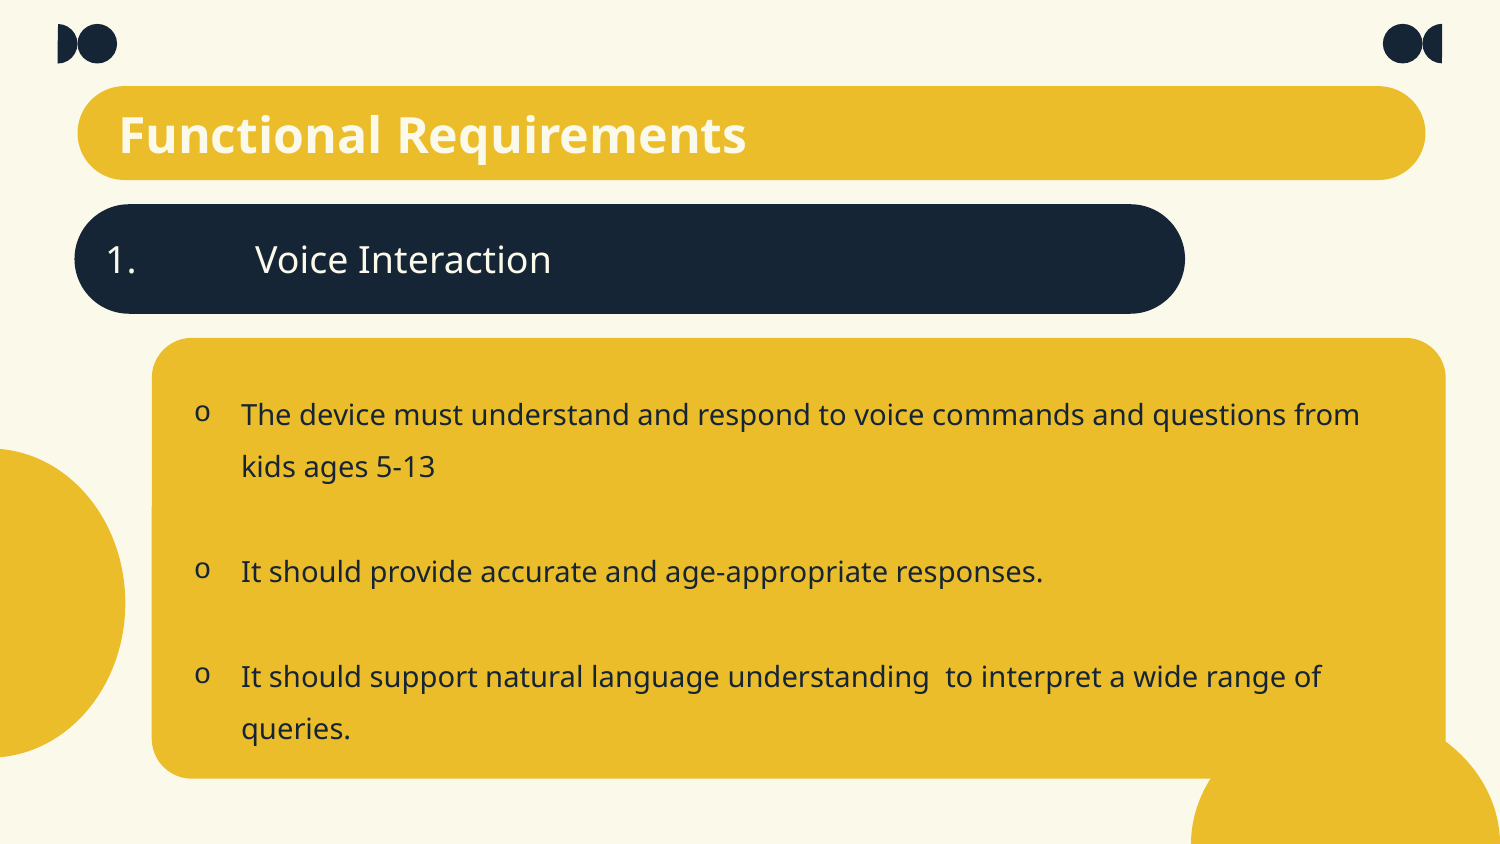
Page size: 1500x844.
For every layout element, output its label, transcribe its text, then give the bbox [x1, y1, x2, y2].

text_box [77, 86, 118, 180]
text_box [151, 337, 1446, 779]
subtitle The device must understand and respond to voice commands and questions from kids ages 5-13 It should provide accurate and age-appropriate responses. It should support natural language understanding to interpret a wide range of queries. [194, 378, 1403, 744]
text_box [1382, 86, 1426, 180]
text_box [74, 204, 1186, 314]
title Functional Requirements [118, 86, 1382, 180]
title 1. Voice Interaction [105, 221, 674, 297]
